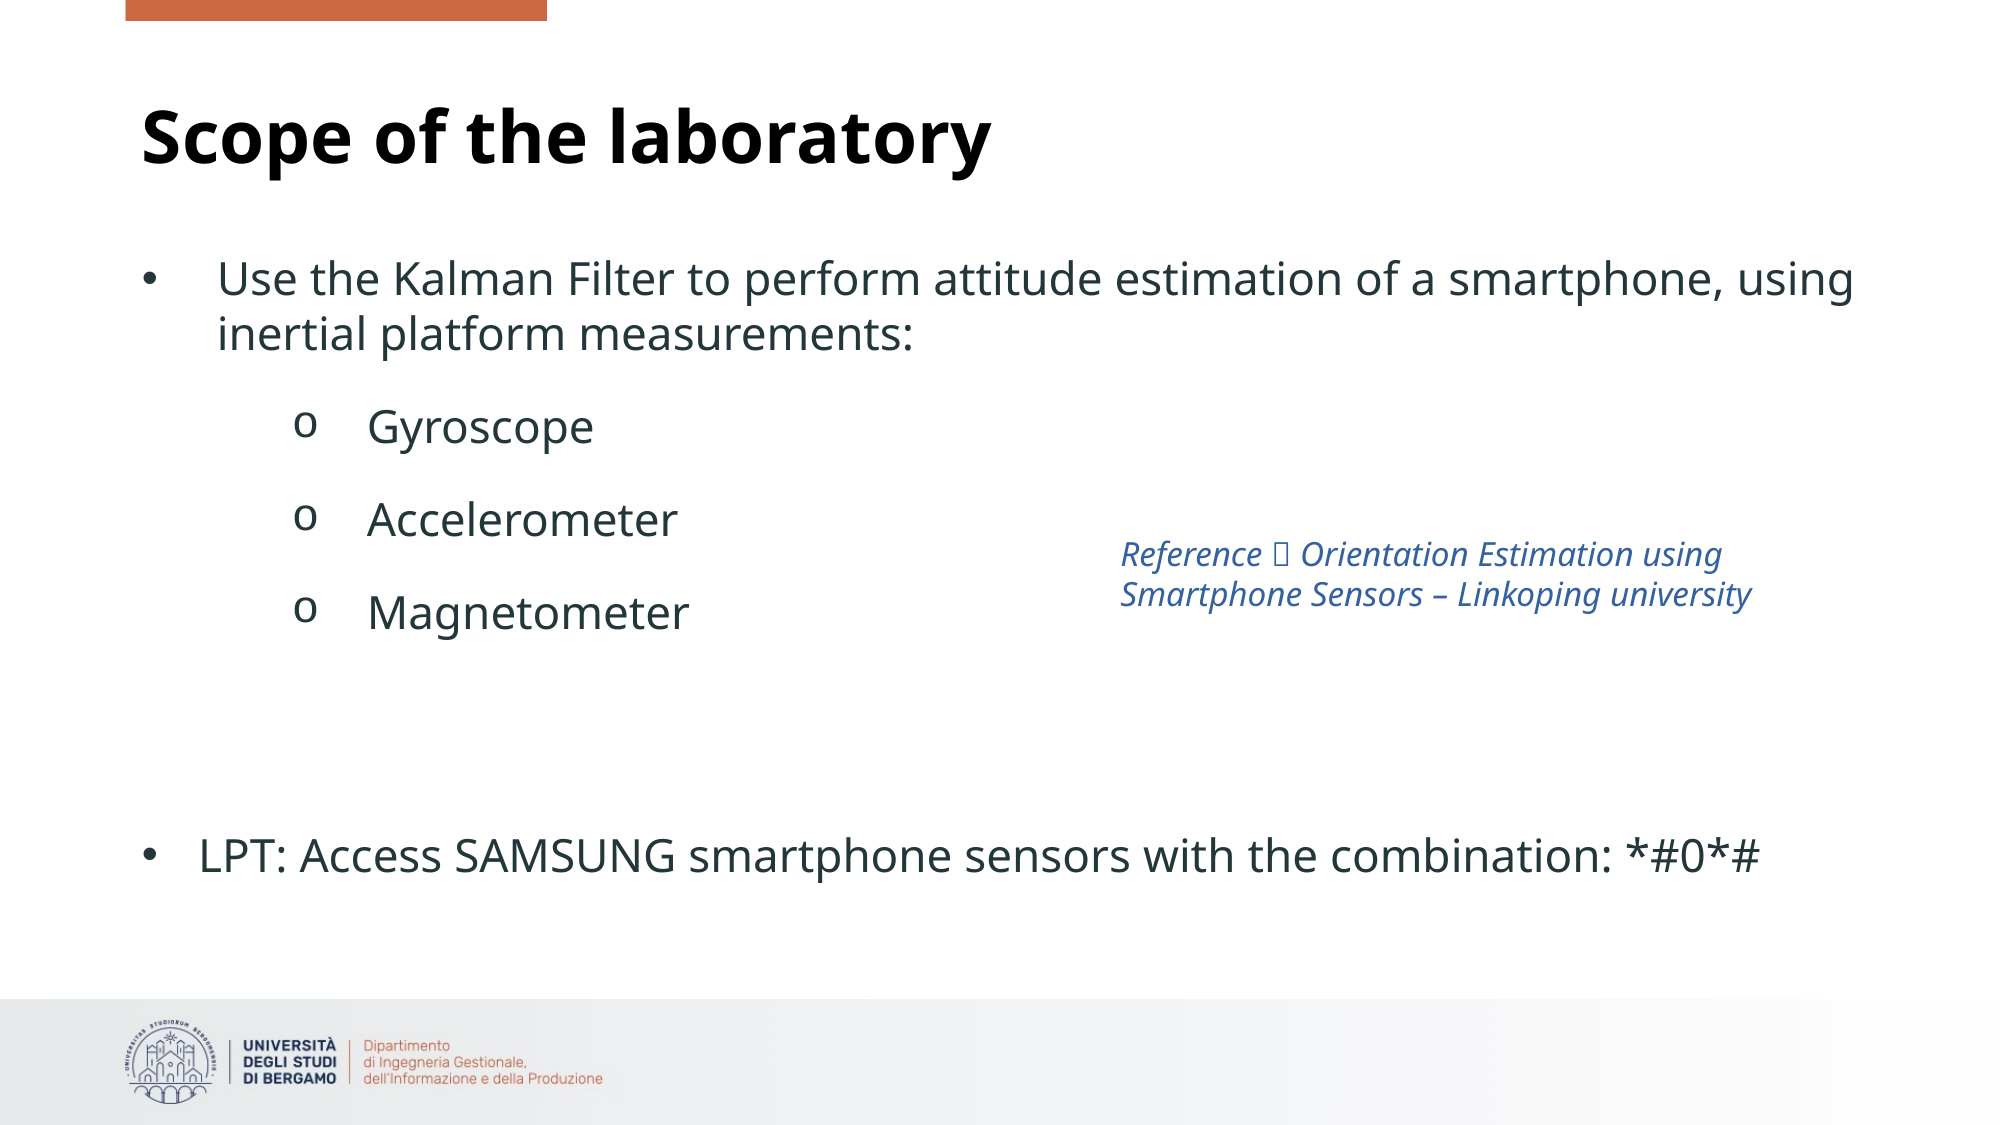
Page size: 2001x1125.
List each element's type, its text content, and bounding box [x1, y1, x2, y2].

title Scope of the laboratory [127, 93, 1875, 297]
text_box LPT: Access SAMSUNG smartphone sensors with the combination: *#0*# [127, 818, 1965, 889]
text_box Reference  Orientation Estimation using Smartphone Sensors – Linkoping university [970, 525, 1855, 621]
